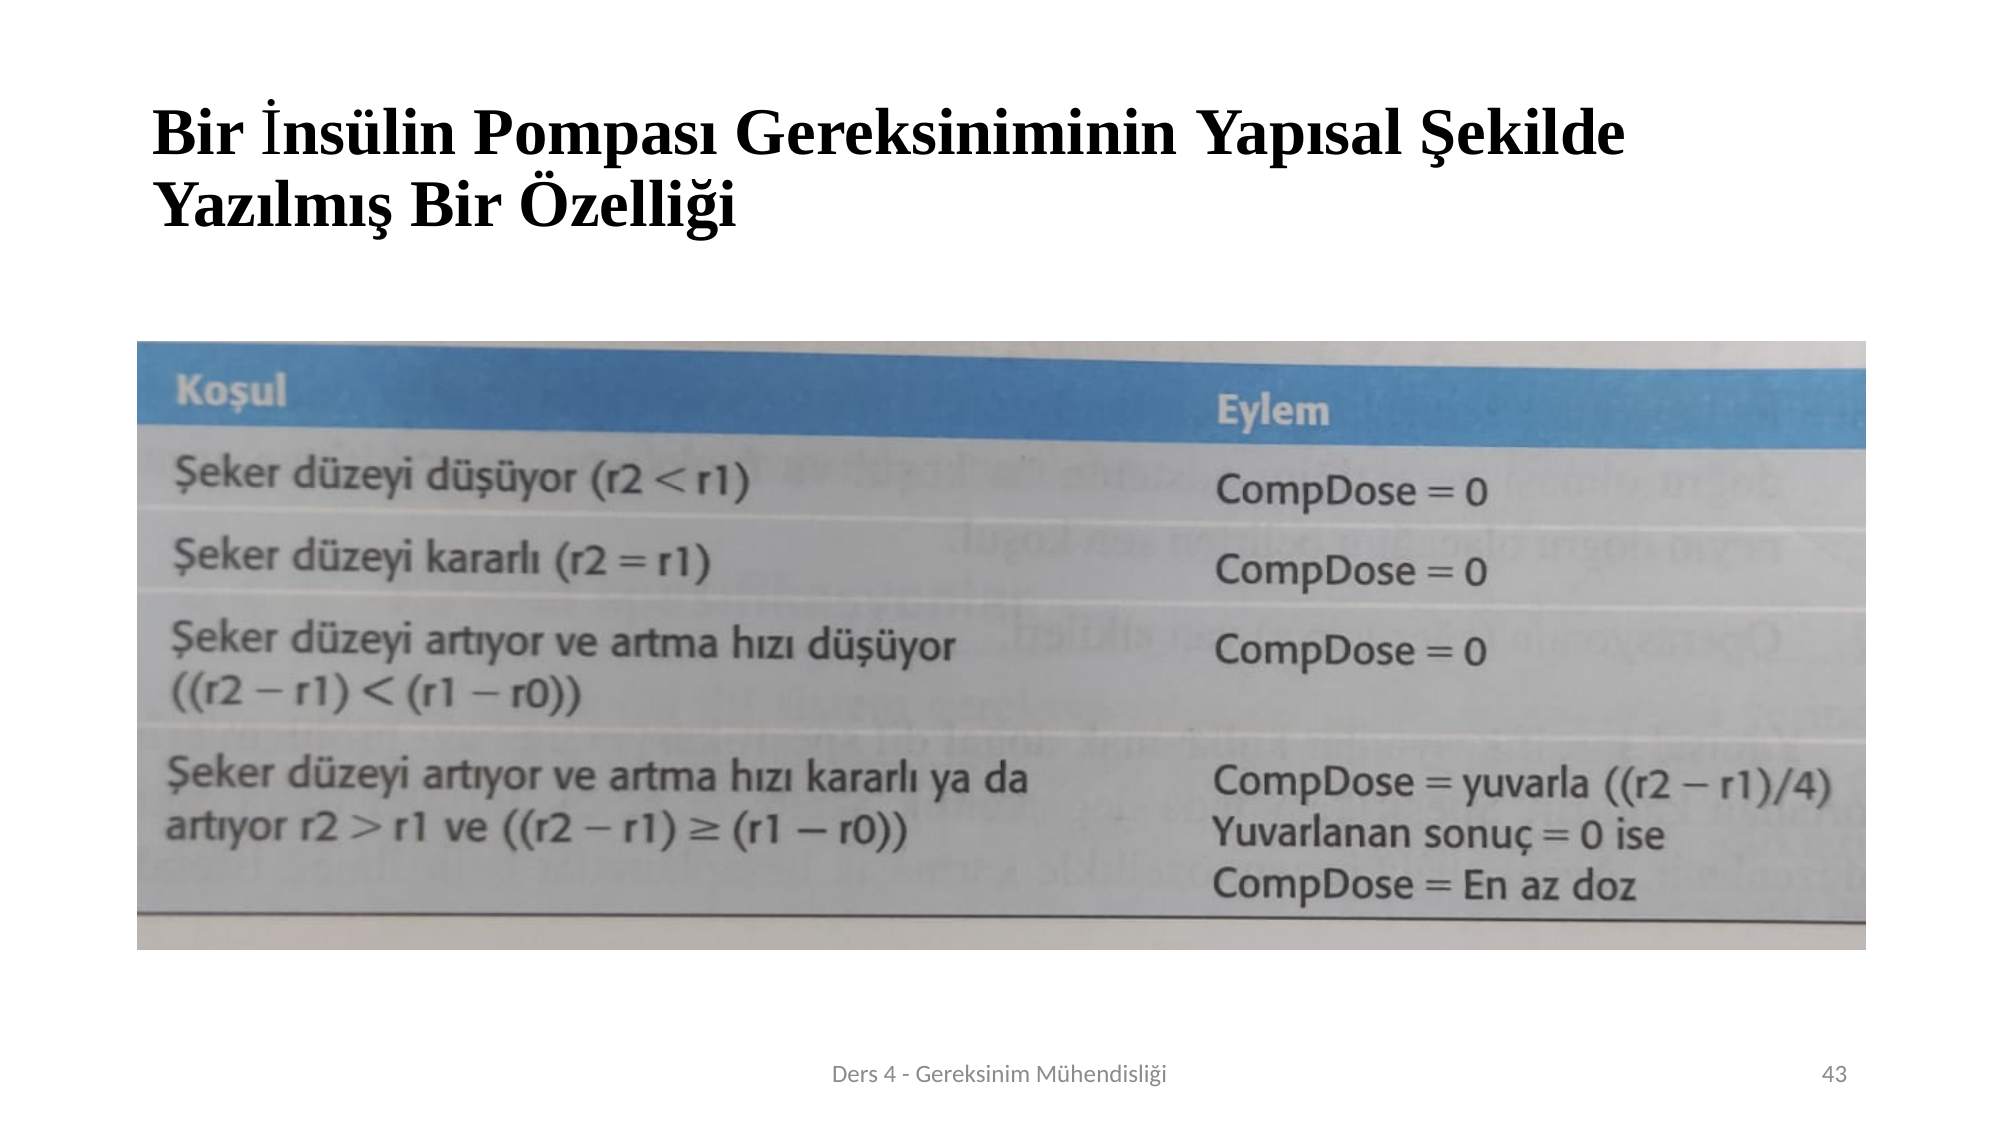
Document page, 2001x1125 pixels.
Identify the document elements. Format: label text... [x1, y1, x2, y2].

title Bir İnsülin Pompası Gereksiniminin Yapısal Şekilde Yazılmış Bir Özelliği [137, 59, 1863, 278]
footer Ders 4 - Gereksinim Mühendisliği [662, 1042, 1338, 1103]
slide_number 43 [1412, 1042, 1863, 1103]
picture [137, 341, 1866, 950]
